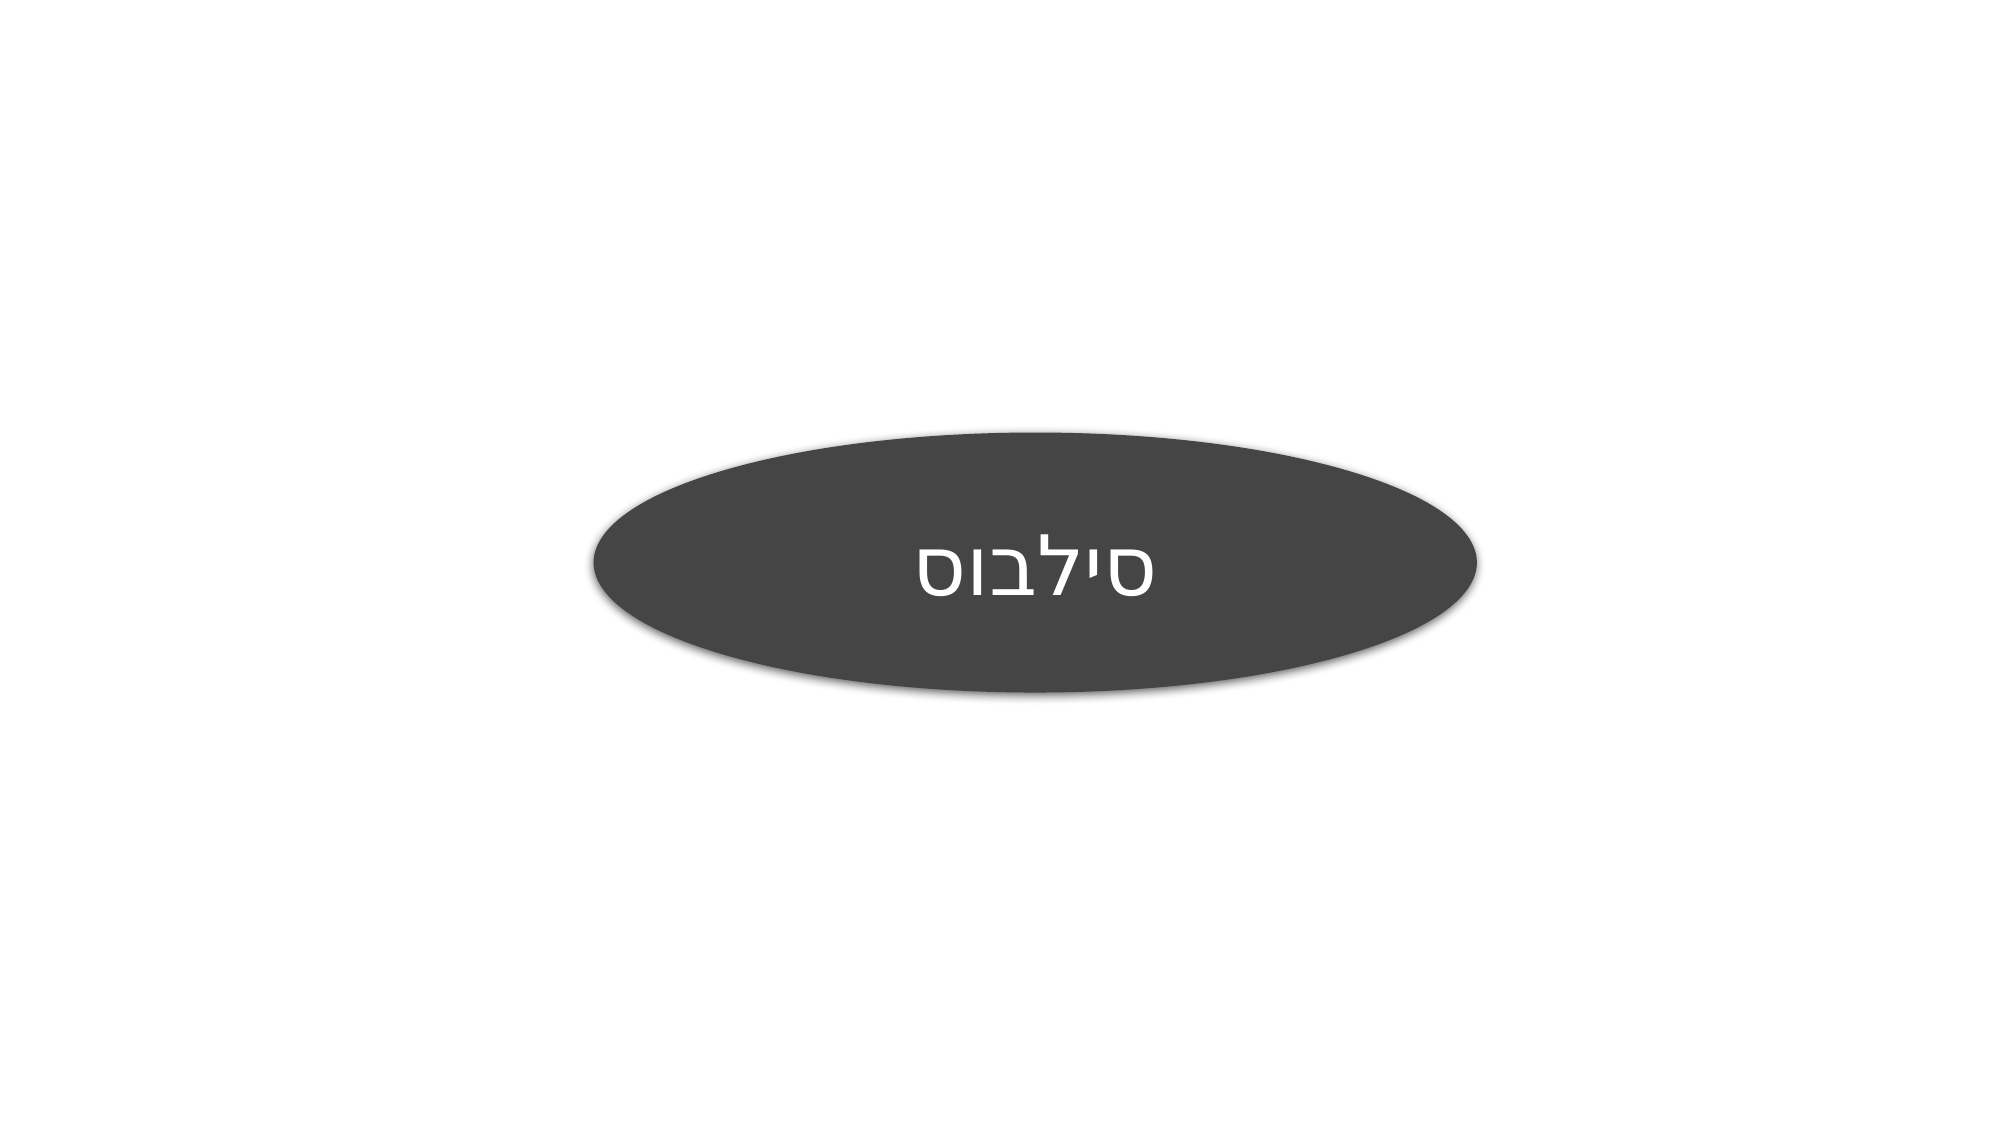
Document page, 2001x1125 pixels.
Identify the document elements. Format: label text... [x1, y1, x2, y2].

text_box סילבוס [593, 432, 1477, 693]
